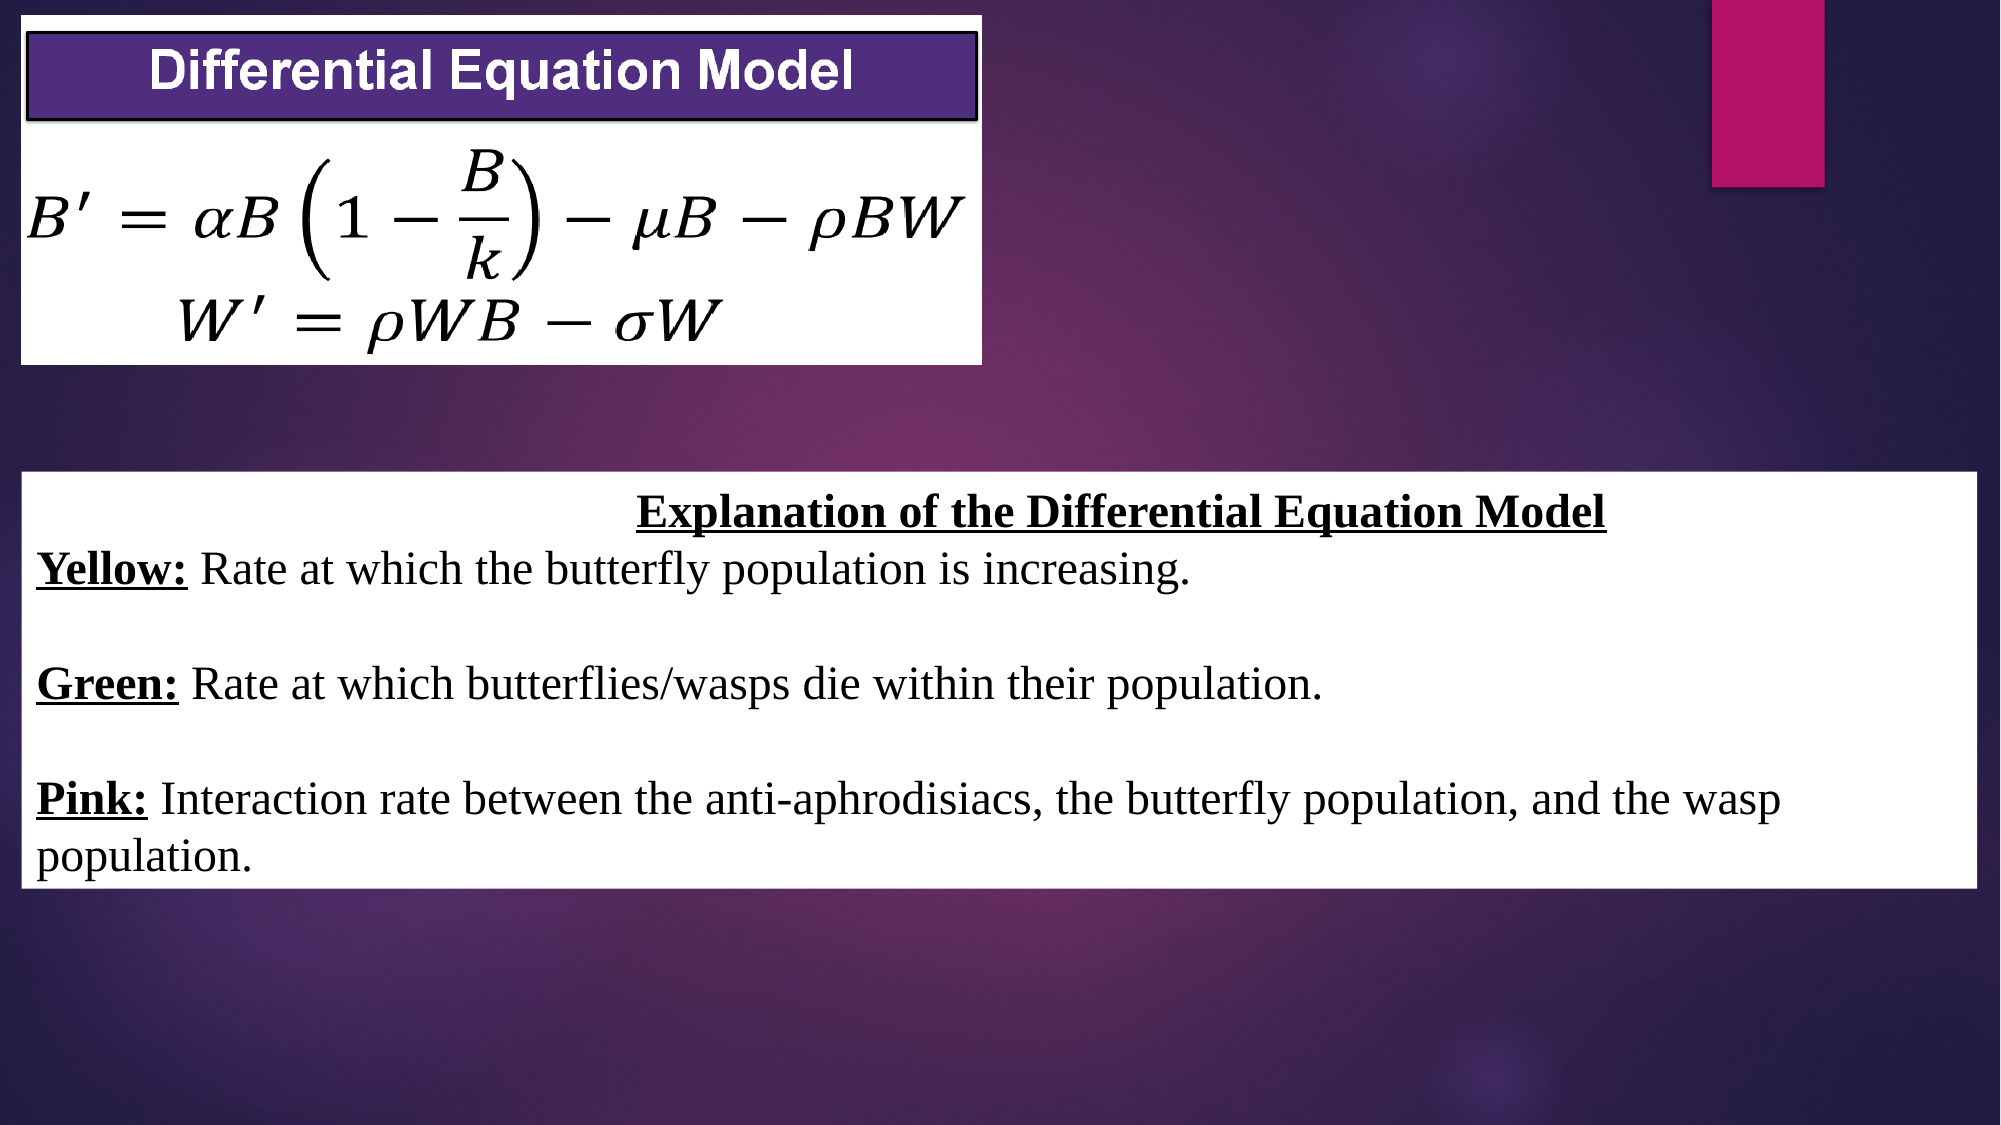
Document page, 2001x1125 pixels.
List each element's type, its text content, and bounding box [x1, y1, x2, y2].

text_box Explanation of the Differential Equation Model Yellow: Rate at which the butterfly population is increasing. Green: Rate at which butterflies/wasps die within their population. Pink: Interaction rate between the anti-aphrodisiacs, the butterfly population, and the wasp population. [21, 471, 1978, 889]
picture [0, 0, 2001, 1125]
